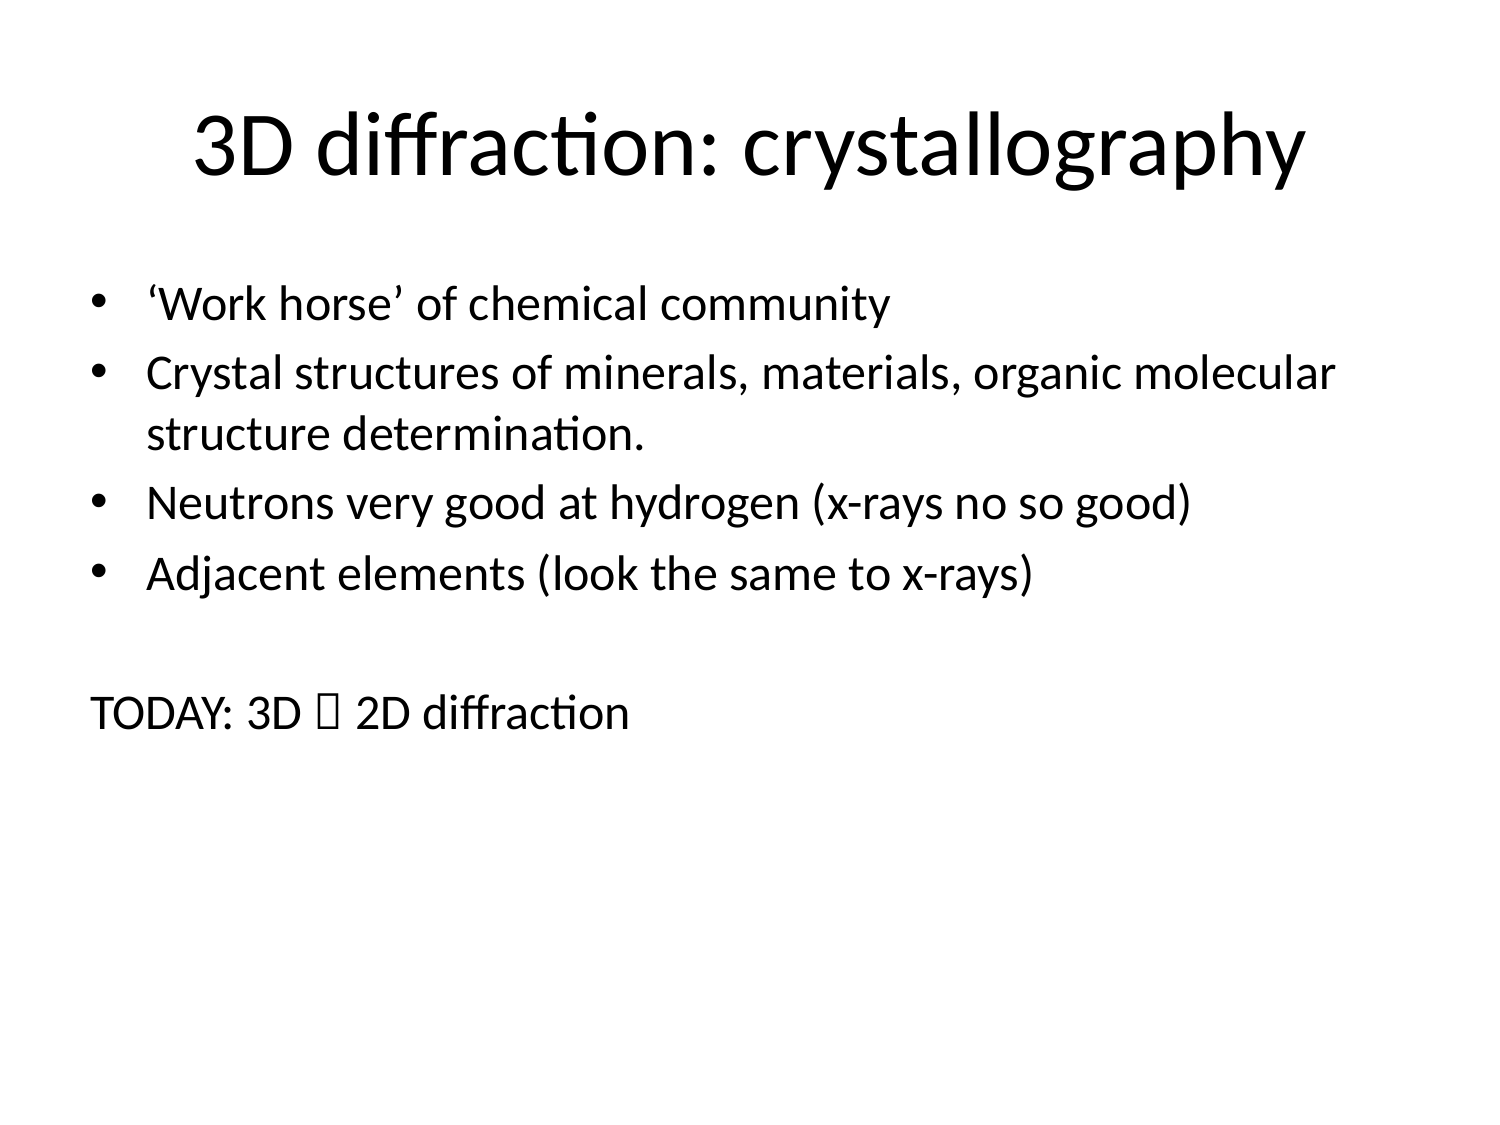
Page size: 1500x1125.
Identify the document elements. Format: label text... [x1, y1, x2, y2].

list ‘Work horse’ of chemical community Crystal structures of minerals, materials, organic molecular structure determination. Neutrons very good at hydrogen (x-rays no so good) Adjacent elements (look the same to x-rays) TODAY: 3D  2D diffraction [75, 262, 1425, 1005]
title 3D diffraction: crystallography [75, 45, 1425, 233]
